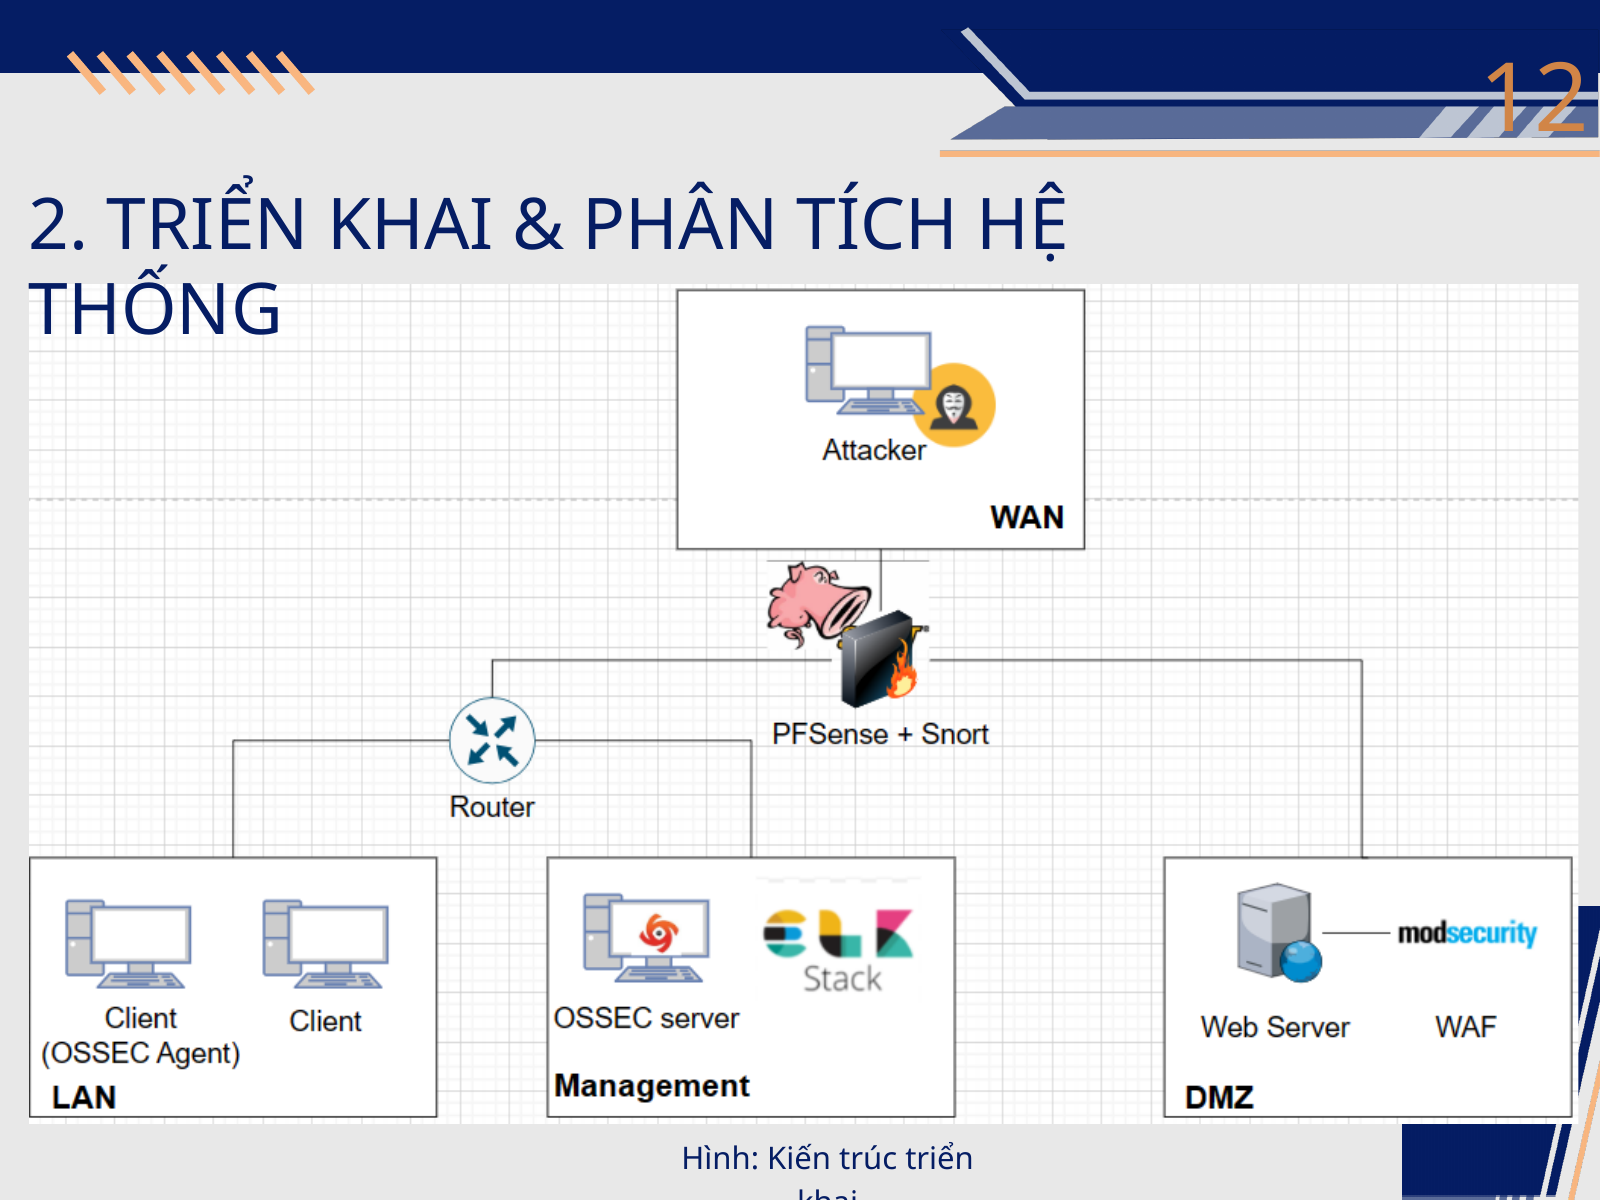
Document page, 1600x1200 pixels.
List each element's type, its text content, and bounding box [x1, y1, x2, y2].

text_box [1402, 906, 1600, 1200]
text_box Hình: Kiến trúc triển khai [662, 1132, 993, 1200]
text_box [0, 0, 1600, 157]
text_box [29, 284, 1579, 1124]
text_box 2. TRIỂN KHAI & PHÂN TÍCH HỆ THỐNG [29, 177, 1157, 349]
